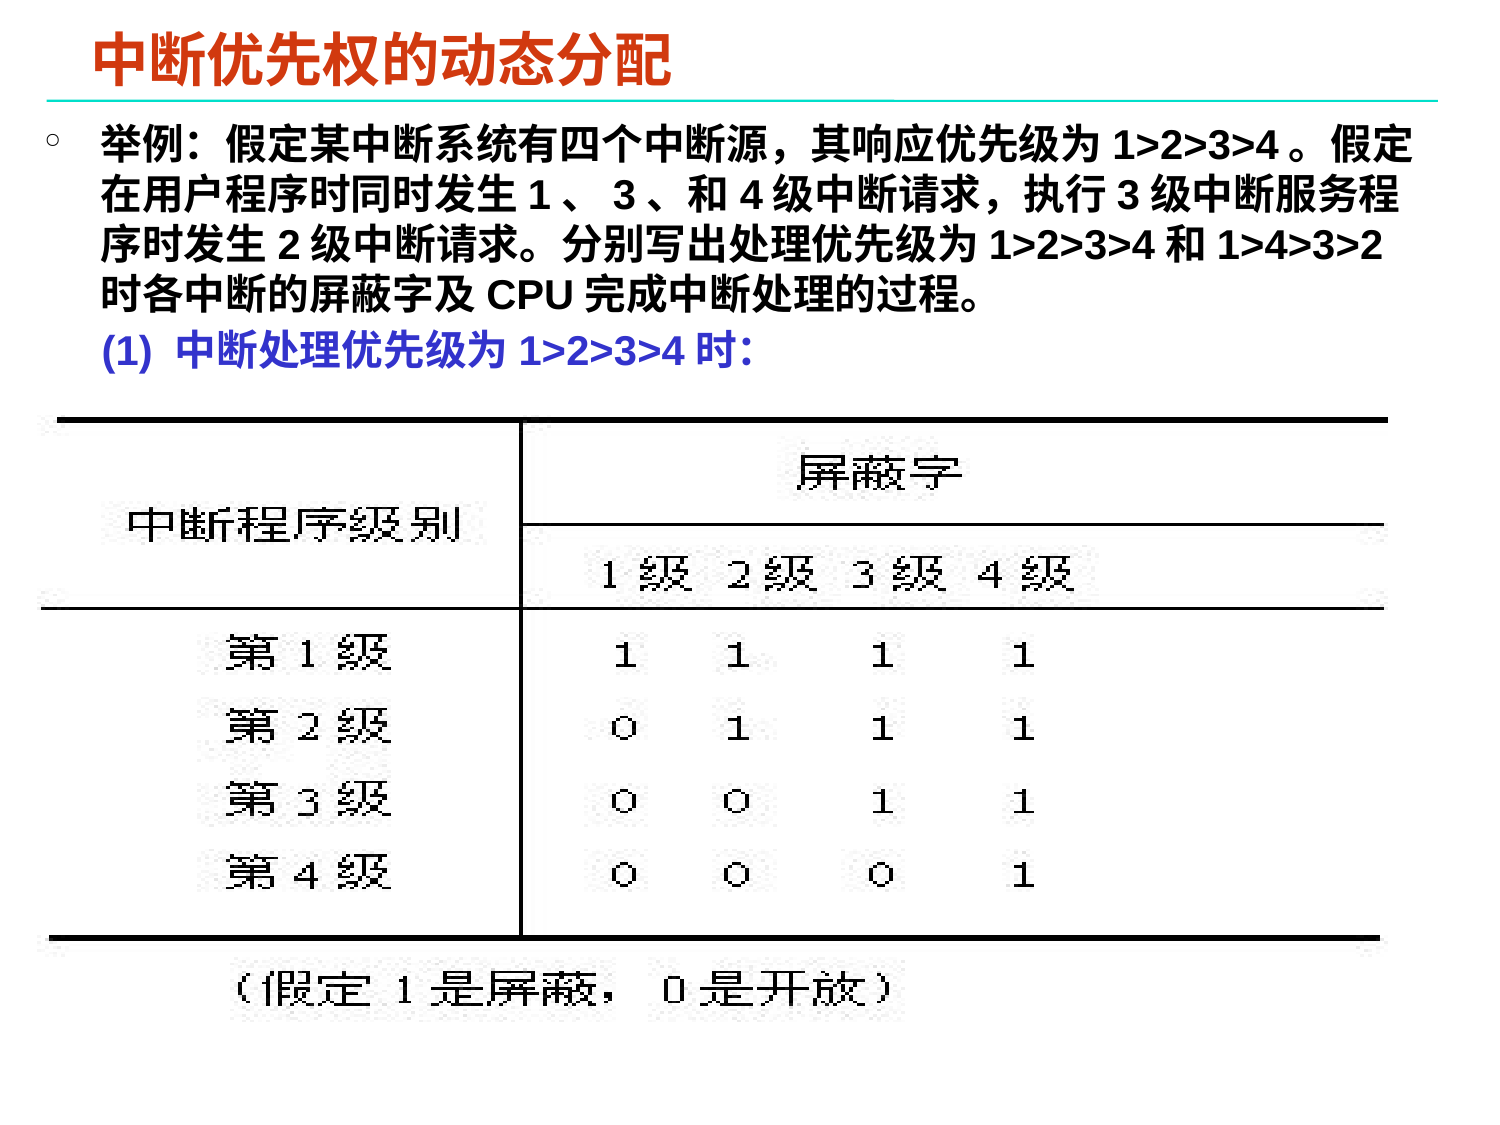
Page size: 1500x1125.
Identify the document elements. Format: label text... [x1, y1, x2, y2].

picture [37, 415, 1433, 1058]
list 举例：假定某中断系统有四个中断源，其响应优先级为1>2>3>4。假定在用户程序时同时发生1、3、和4级中断请求，执行3级中断服务程序时发生2级中断请求。分别写出处理优先级为1>2>3>4和1>4>3>2时各中断的屏蔽字及CPU完成中断处理的过程。 (1) 中断处理优先级为1>2>3>4时： [33, 113, 1436, 380]
title 中断优先权的动态分配 [79, 28, 1449, 98]
